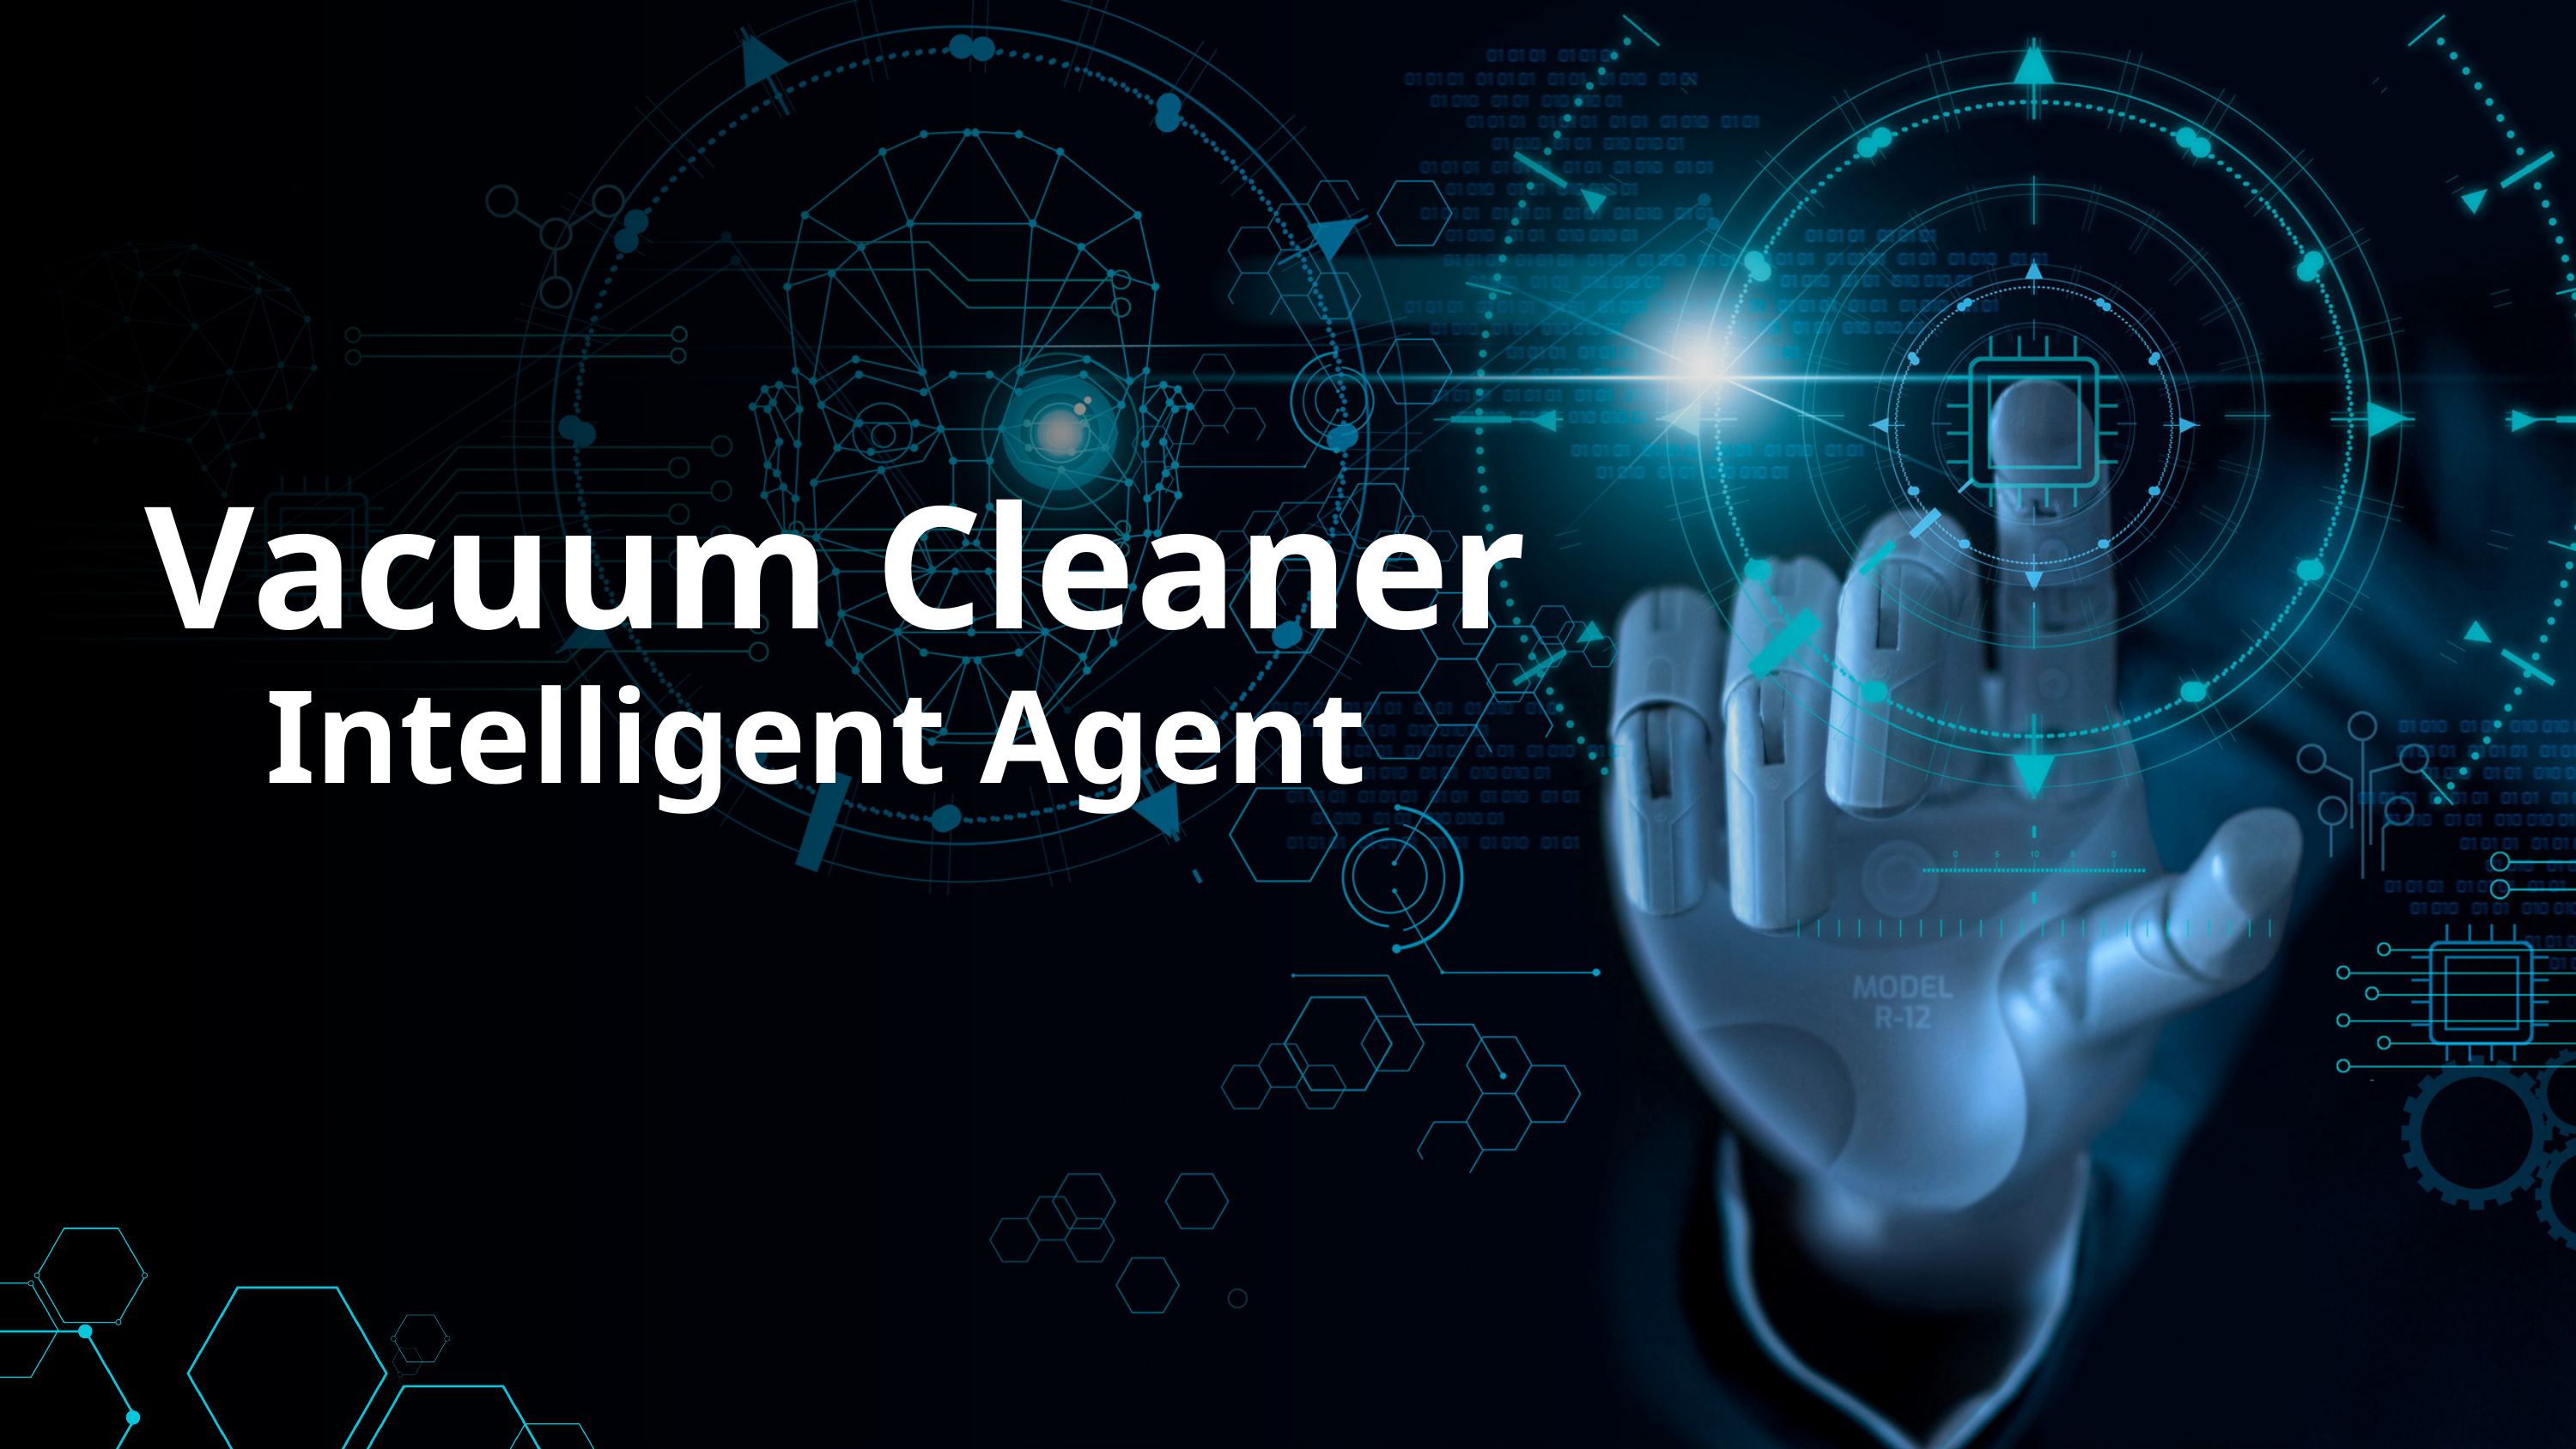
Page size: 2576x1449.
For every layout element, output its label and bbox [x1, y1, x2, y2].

text_box [0, 0, 1942, 1449]
text_box [1942, 0, 2576, 1449]
